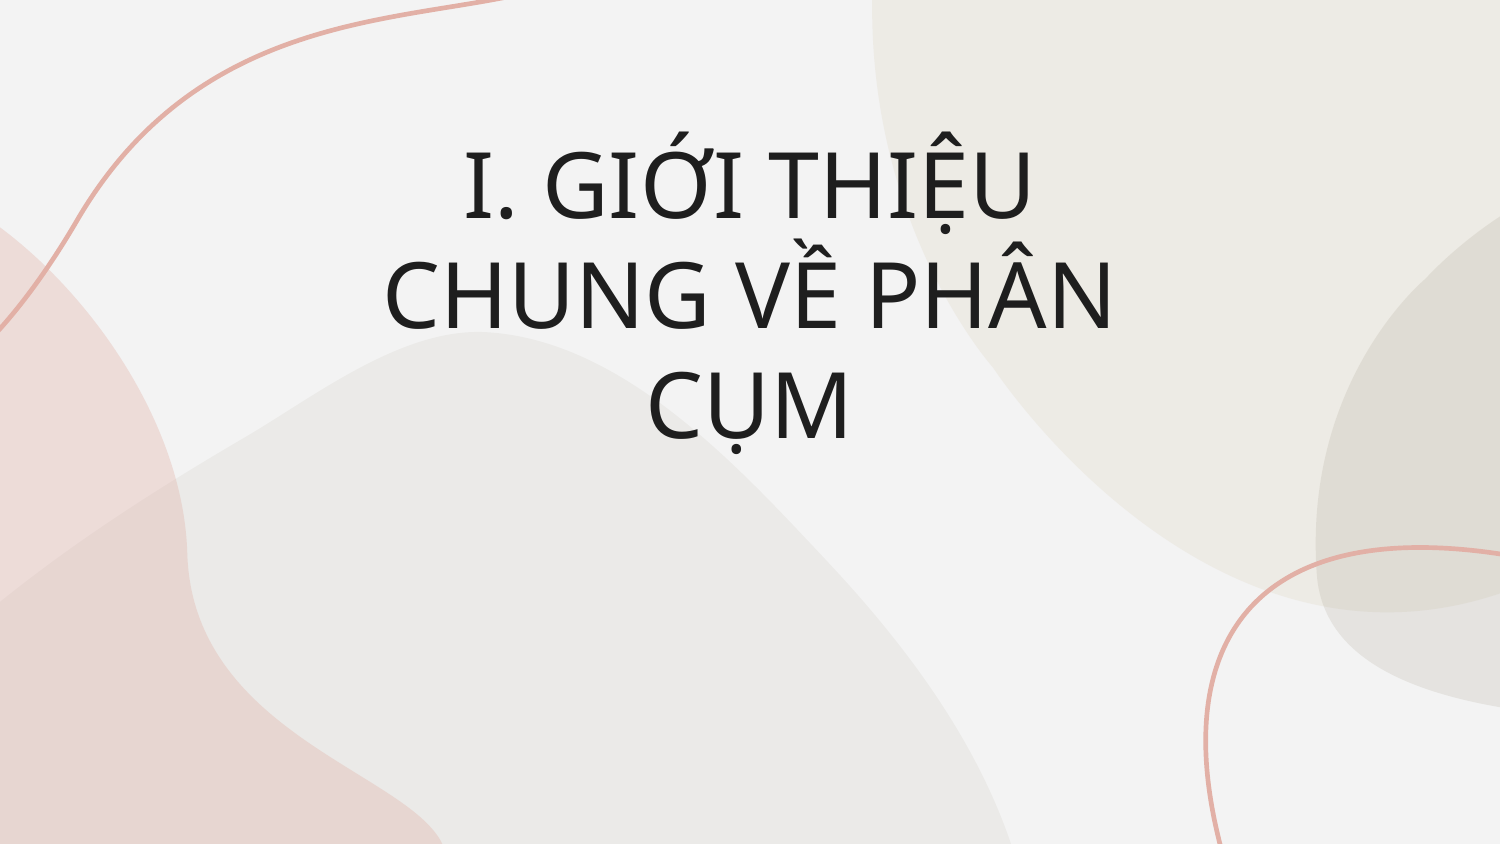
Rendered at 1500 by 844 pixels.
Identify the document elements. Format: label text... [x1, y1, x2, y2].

title I. GIỚI THIỆU CHUNG VỀ PHÂN CỤM [287, 219, 1213, 472]
